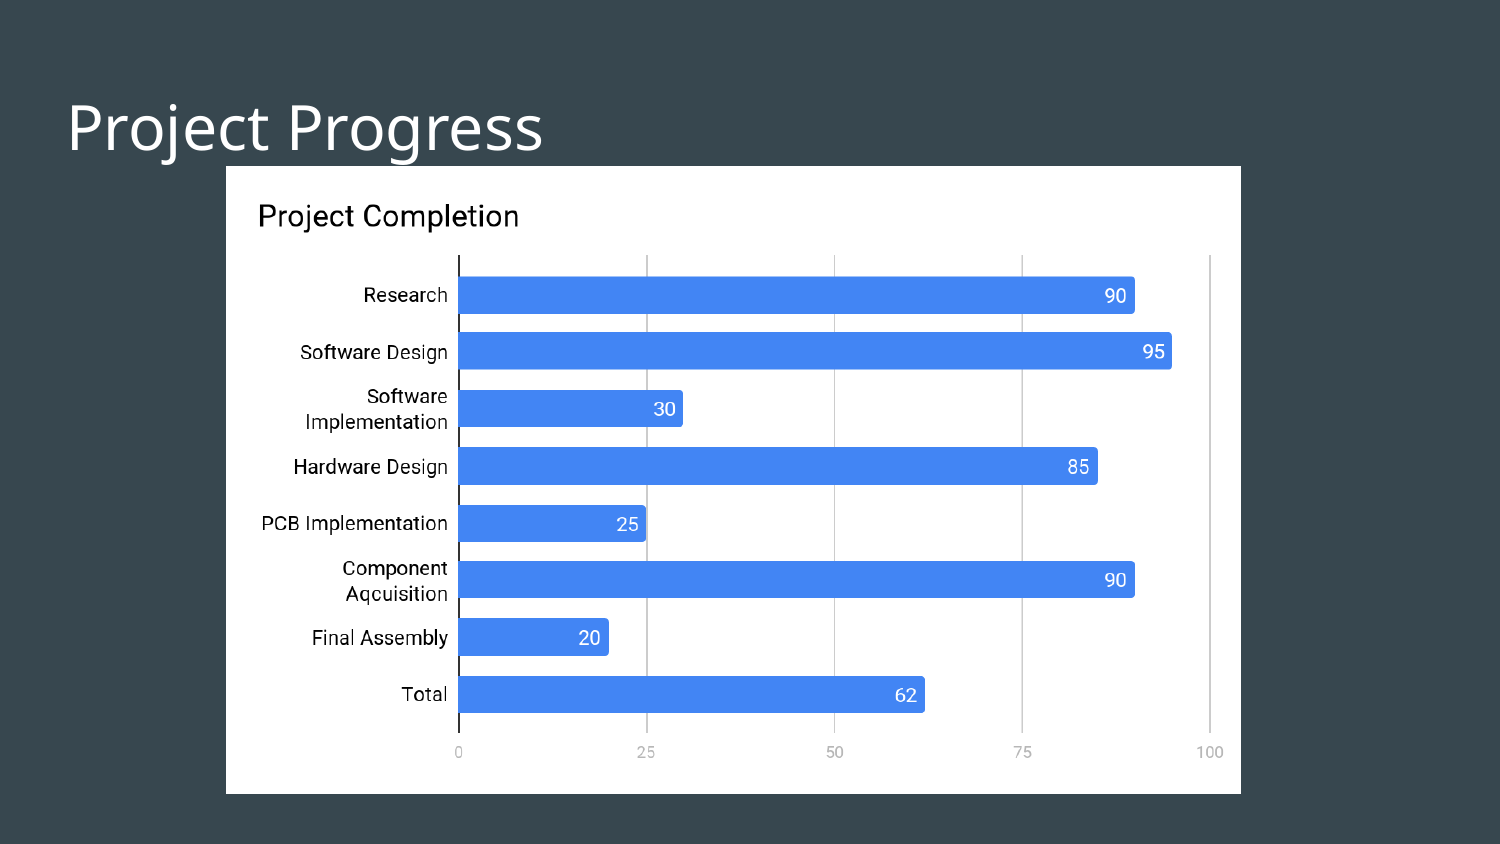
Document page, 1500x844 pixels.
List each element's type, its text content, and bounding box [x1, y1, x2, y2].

title Project Progress [51, 72, 1449, 167]
picture [226, 166, 1241, 794]
